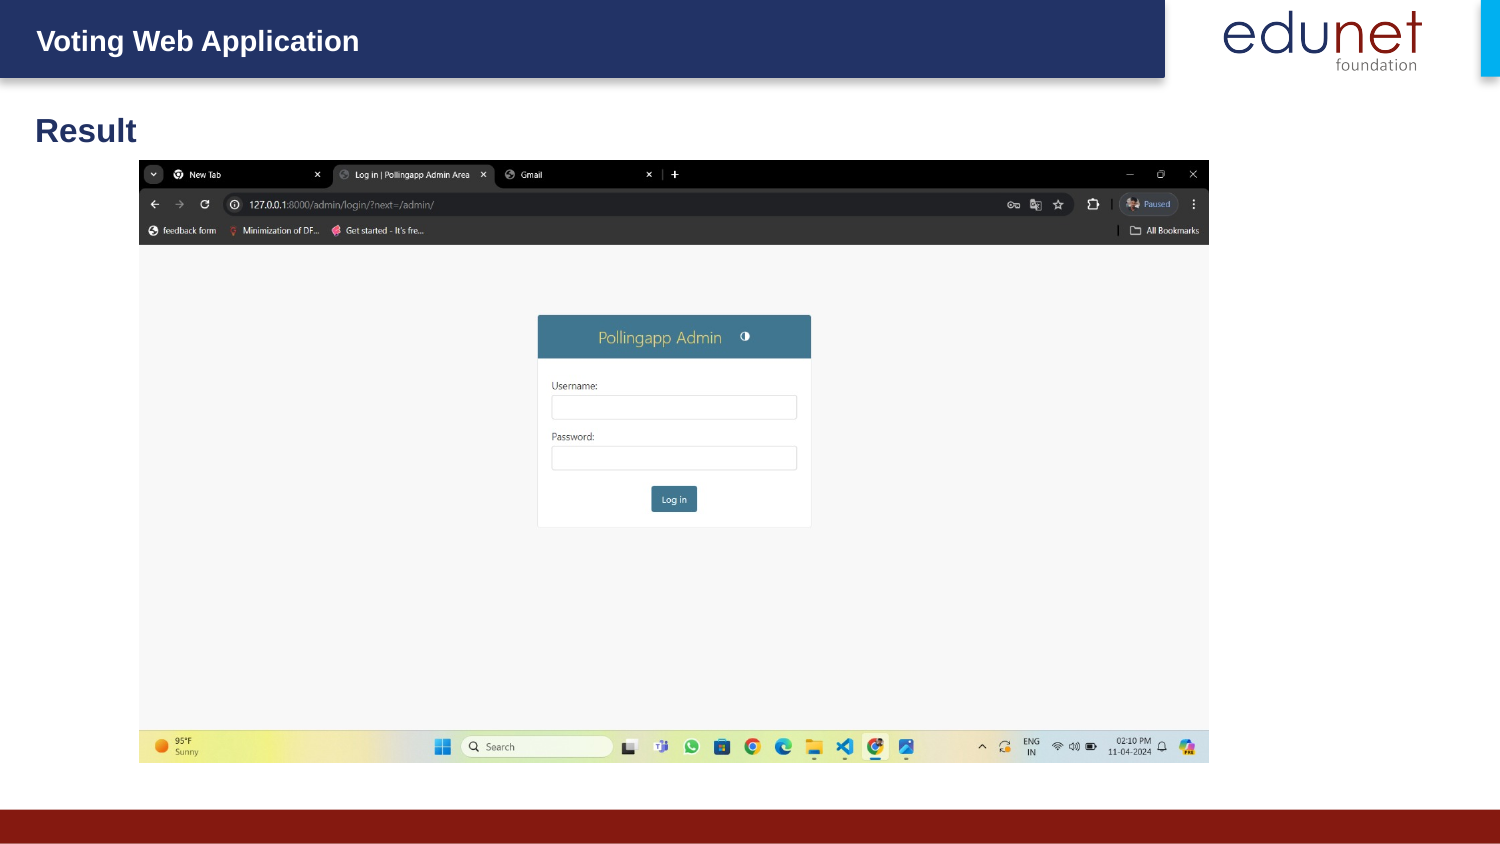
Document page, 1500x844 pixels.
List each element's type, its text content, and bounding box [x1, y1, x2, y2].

picture [1219, 8, 1424, 75]
picture [139, 160, 1209, 763]
text_box Voting Web Application [21, 15, 674, 65]
text_box Result [20, 94, 750, 147]
